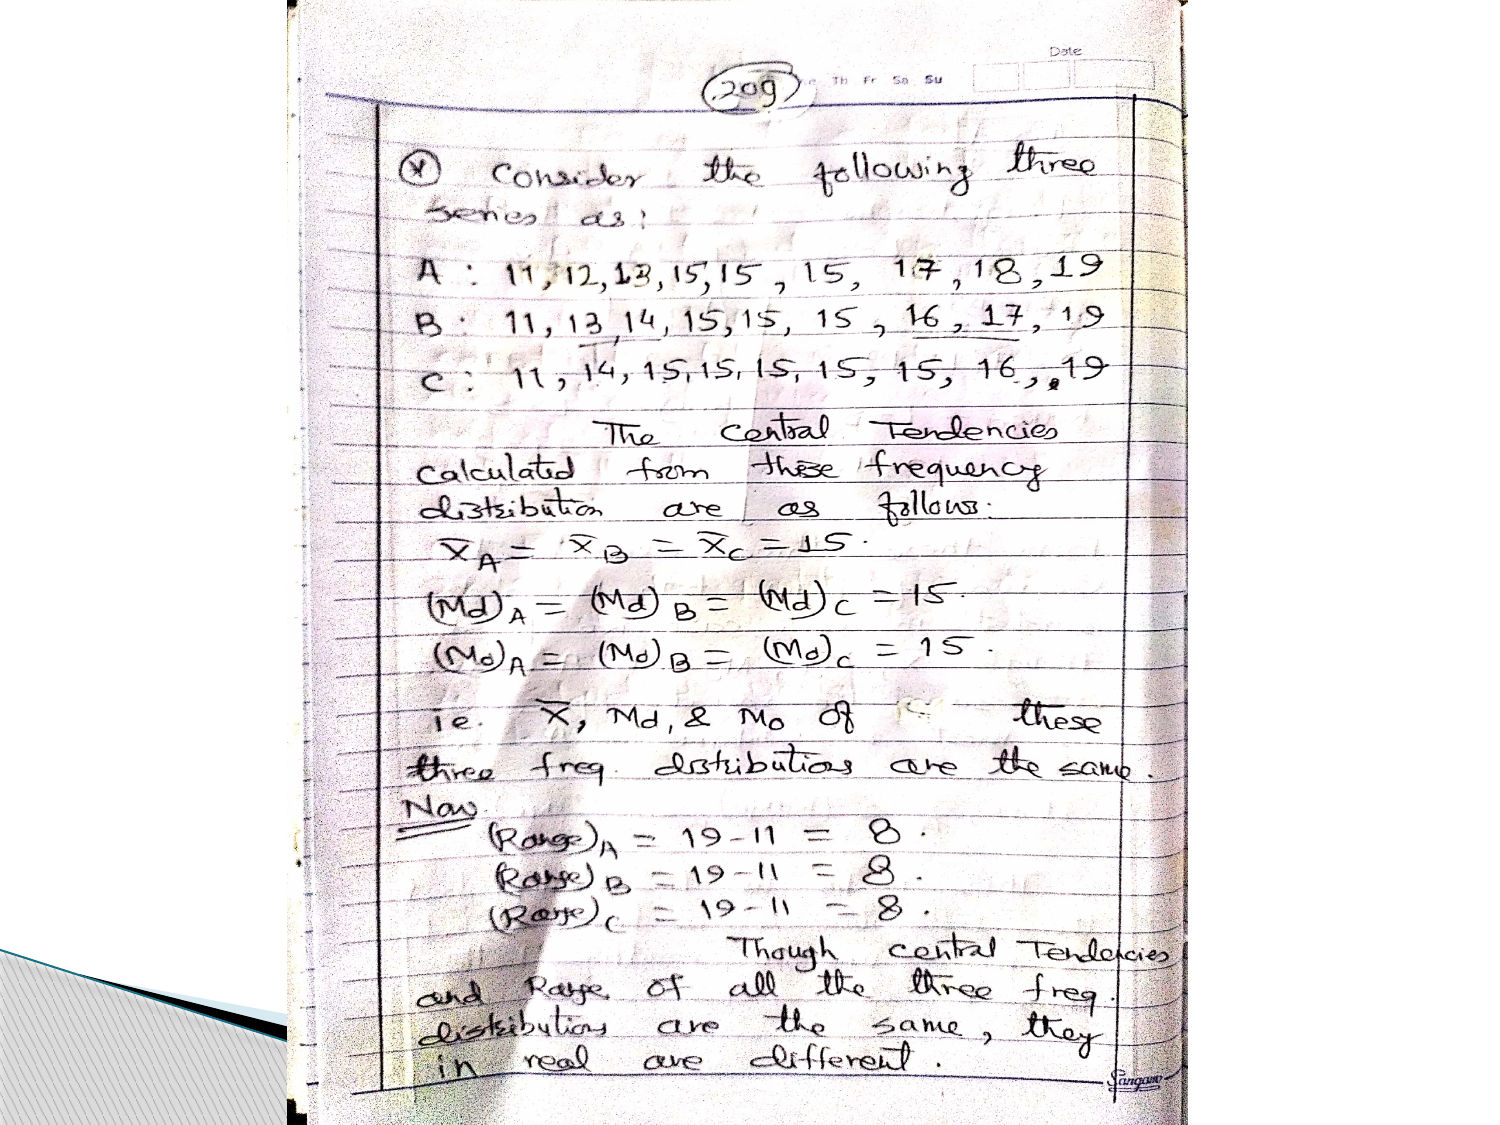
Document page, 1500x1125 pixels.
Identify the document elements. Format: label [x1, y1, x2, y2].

picture [287, 0, 1188, 1125]
